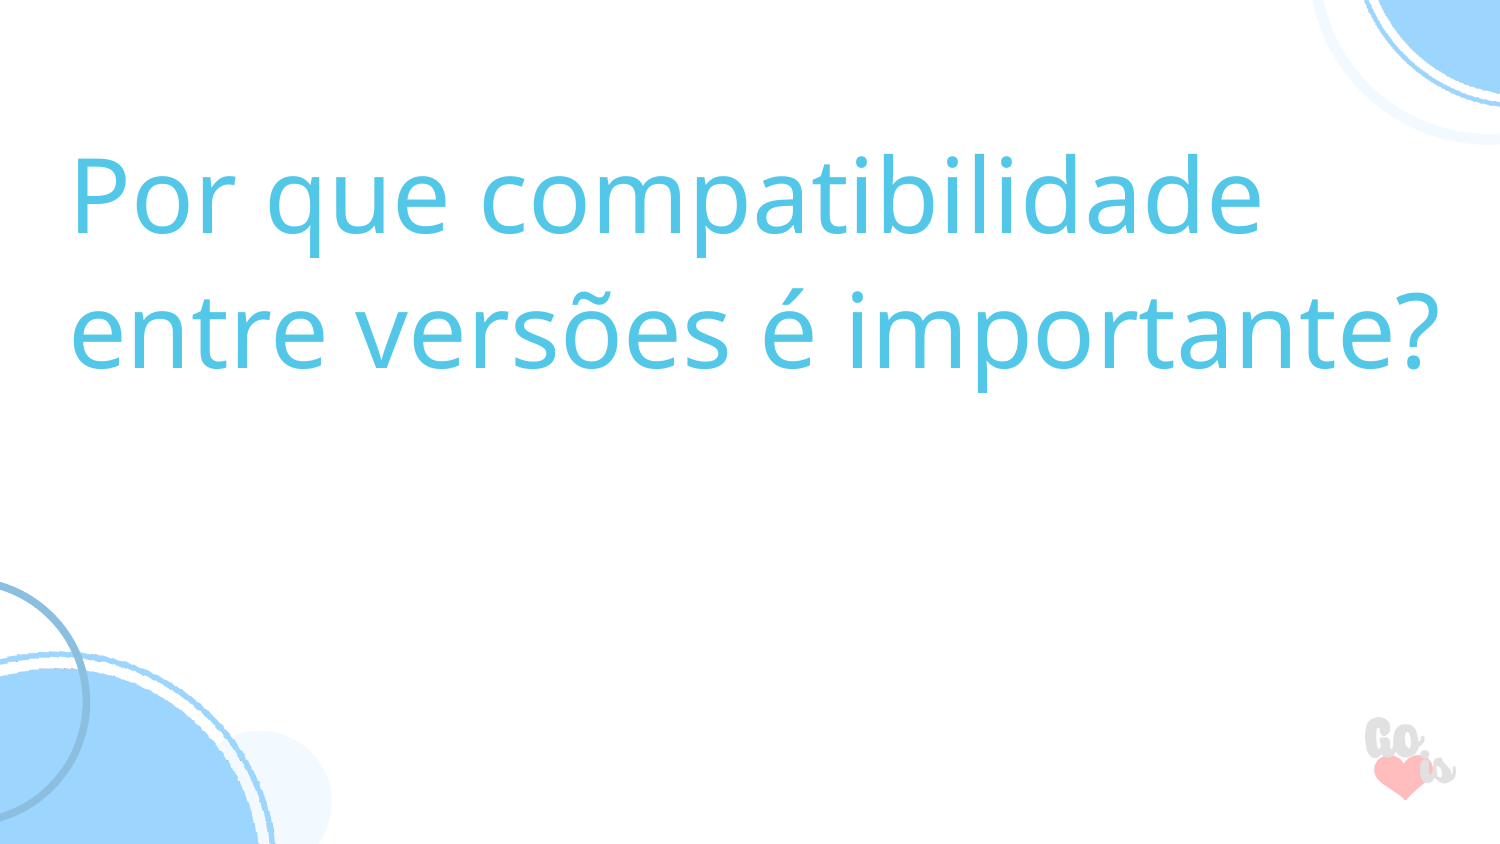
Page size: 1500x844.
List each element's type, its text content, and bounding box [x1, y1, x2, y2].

text_box Por que compatibilidade entre versões é importante? [68, 119, 1493, 390]
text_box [0, 577, 344, 844]
picture [1365, 717, 1457, 801]
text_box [1308, 0, 1500, 145]
